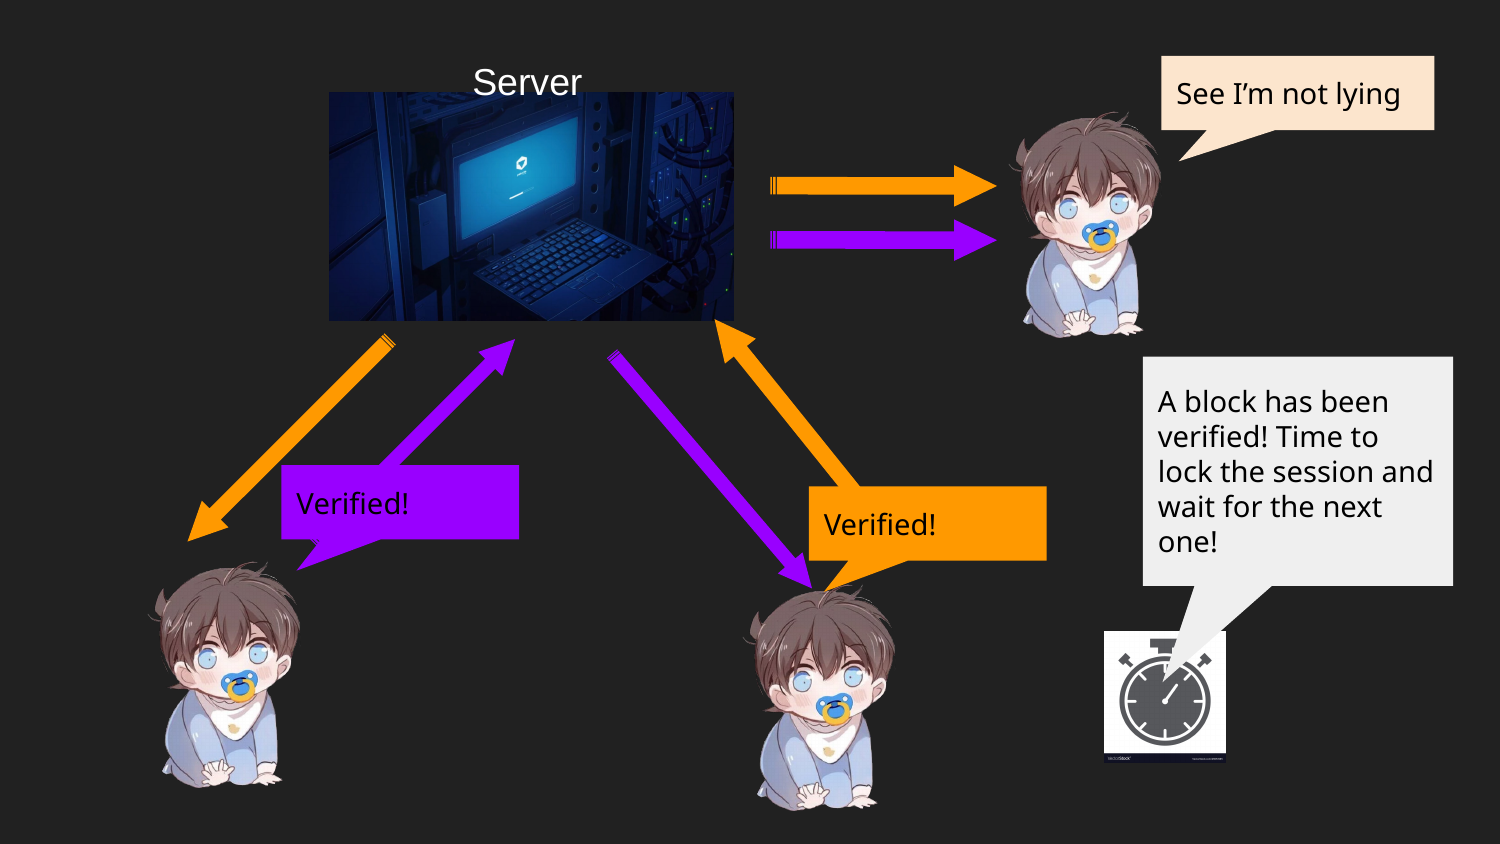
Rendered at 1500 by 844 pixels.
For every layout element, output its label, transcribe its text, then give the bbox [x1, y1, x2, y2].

picture [742, 582, 896, 811]
text_box Verified! [808, 486, 1047, 581]
text_box A block has been verified! Time to lock the session and wait for the next one! [1142, 356, 1454, 629]
text_box Server [457, 35, 606, 91]
picture [329, 92, 734, 321]
text_box [773, 219, 998, 261]
text_box [378, 339, 516, 465]
text_box [187, 333, 396, 542]
text_box [716, 327, 860, 486]
text_box [773, 165, 998, 207]
picture [147, 560, 301, 789]
picture [1008, 109, 1162, 338]
text_box Verified! [281, 465, 520, 568]
text_box See I’m not lying [1161, 55, 1435, 162]
text_box [606, 349, 811, 581]
text_box [310, 540, 319, 545]
picture [1103, 631, 1226, 763]
